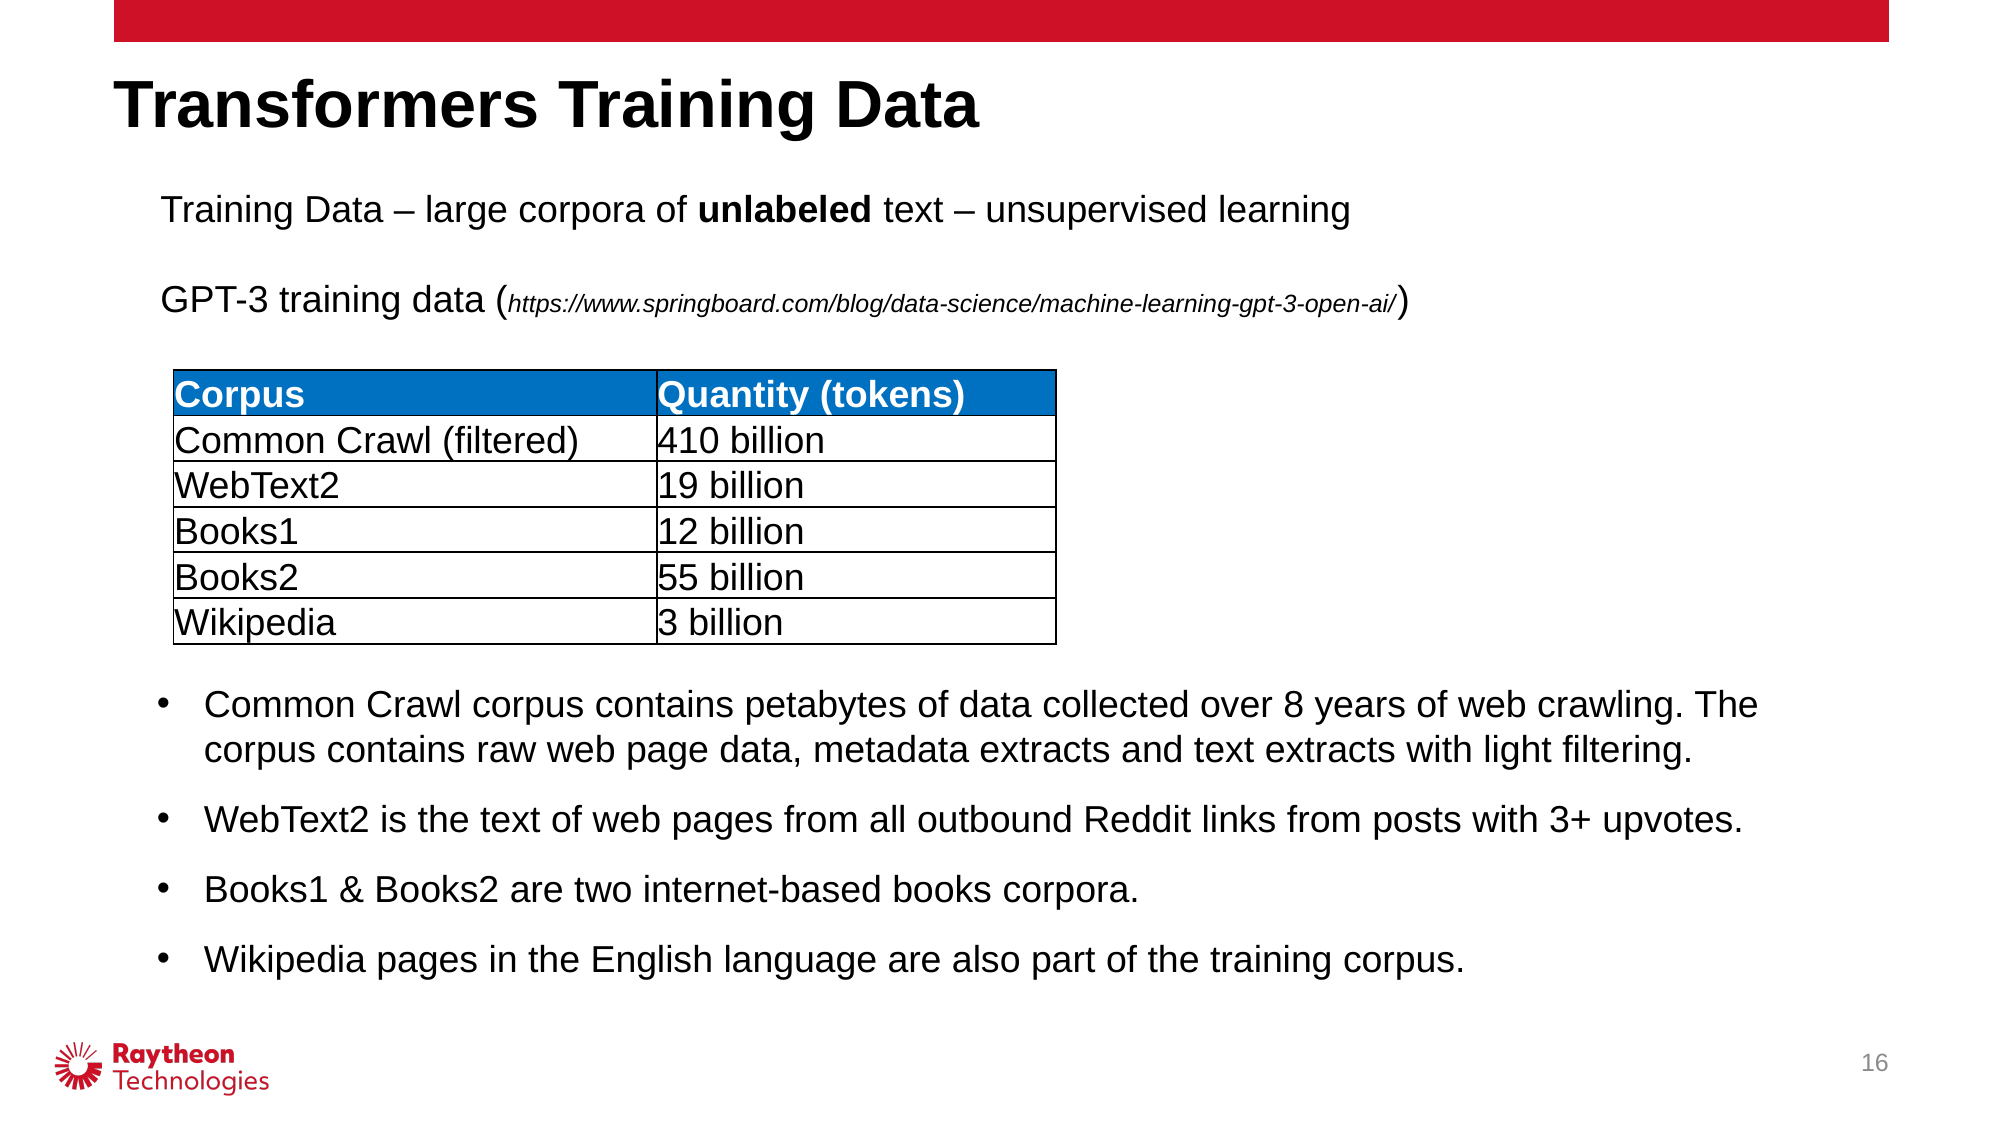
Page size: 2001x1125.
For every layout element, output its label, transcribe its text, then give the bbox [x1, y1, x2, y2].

table_cell 19 billion [658, 462, 1055, 506]
table_header Quantity (tokens) [658, 371, 1055, 415]
table_cell 55 billion [658, 553, 1055, 597]
picture [54, 1042, 269, 1096]
text_box Training Data – large corpora of unlabeled text – unsupervised learning GPT-3 training data (https://www.springboard.com/blog/data-science/machine-learning-gpt-3-open-ai/) [145, 177, 1425, 328]
table_cell Books1 [174, 508, 656, 551]
text_box Common Crawl corpus contains petabytes of data collected over 8 years of web crawling. The corpus contains raw web page data, metadata extracts and text extracts with light filtering. WebText2 is the text of web pages from all outbound Reddit links from posts with 3+ upvotes. Books1 & Books2 are two internet-based books corpora. Wikipedia pages in the English language are also part of the training corpus. [142, 672, 1792, 988]
table_cell 3 billion [658, 599, 1055, 643]
table_cell 410 billion [658, 416, 1055, 460]
table_cell Common Crawl (filtered) [174, 416, 656, 460]
table_header Corpus [174, 371, 656, 415]
table_cell WebText2 [174, 462, 656, 506]
table_cell Wikipedia [174, 599, 656, 643]
slide_number 16 [1801, 1046, 1889, 1107]
table_cell Books2 [174, 553, 656, 597]
title Transformers Training Data [113, 76, 1888, 158]
table_cell 12 billion [658, 508, 1055, 551]
